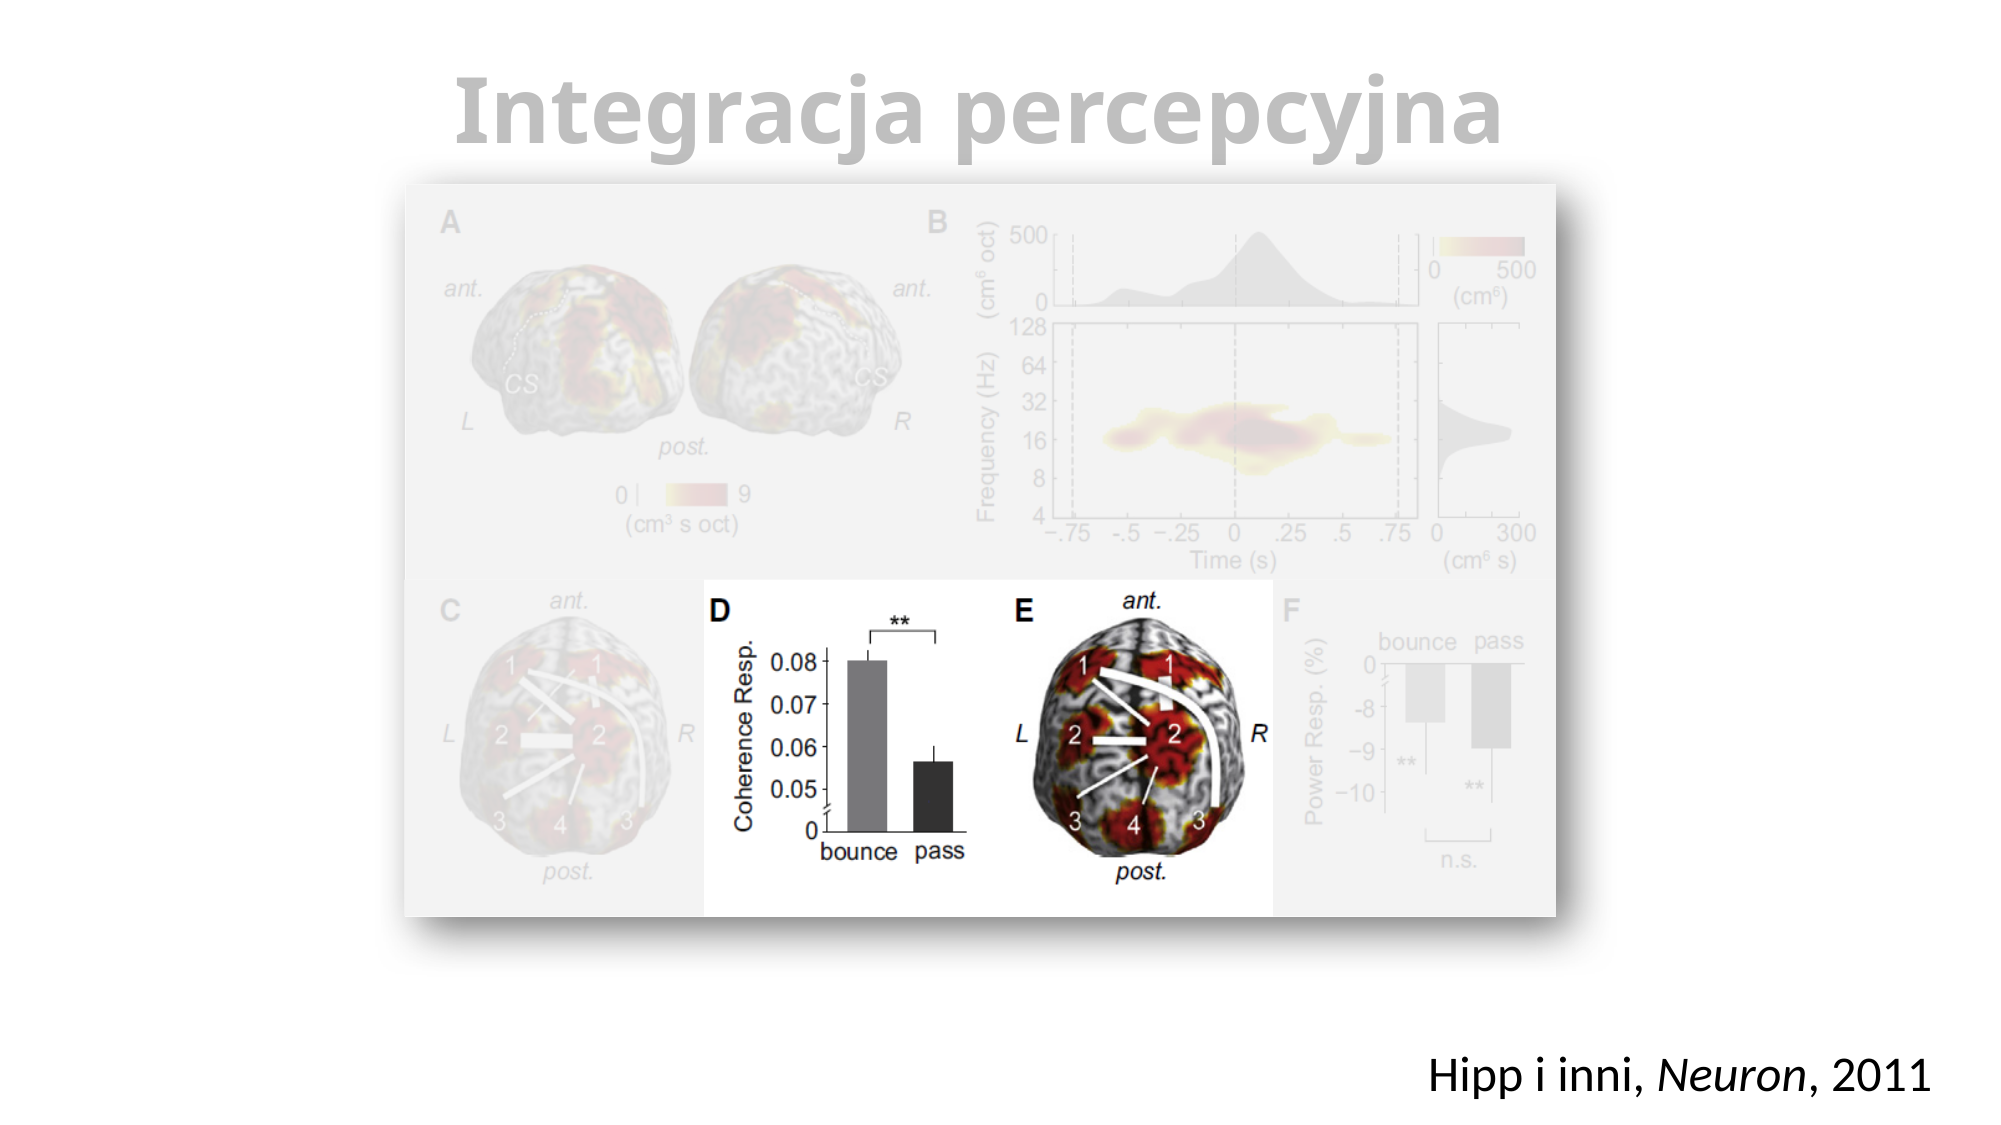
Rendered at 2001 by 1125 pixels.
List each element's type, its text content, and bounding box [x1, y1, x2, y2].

title Integracja percepcyjna [152, 4, 1810, 223]
picture [405, 184, 1556, 917]
text_box Hipp i inni, Neuron, 2011 [1413, 1034, 1961, 1109]
